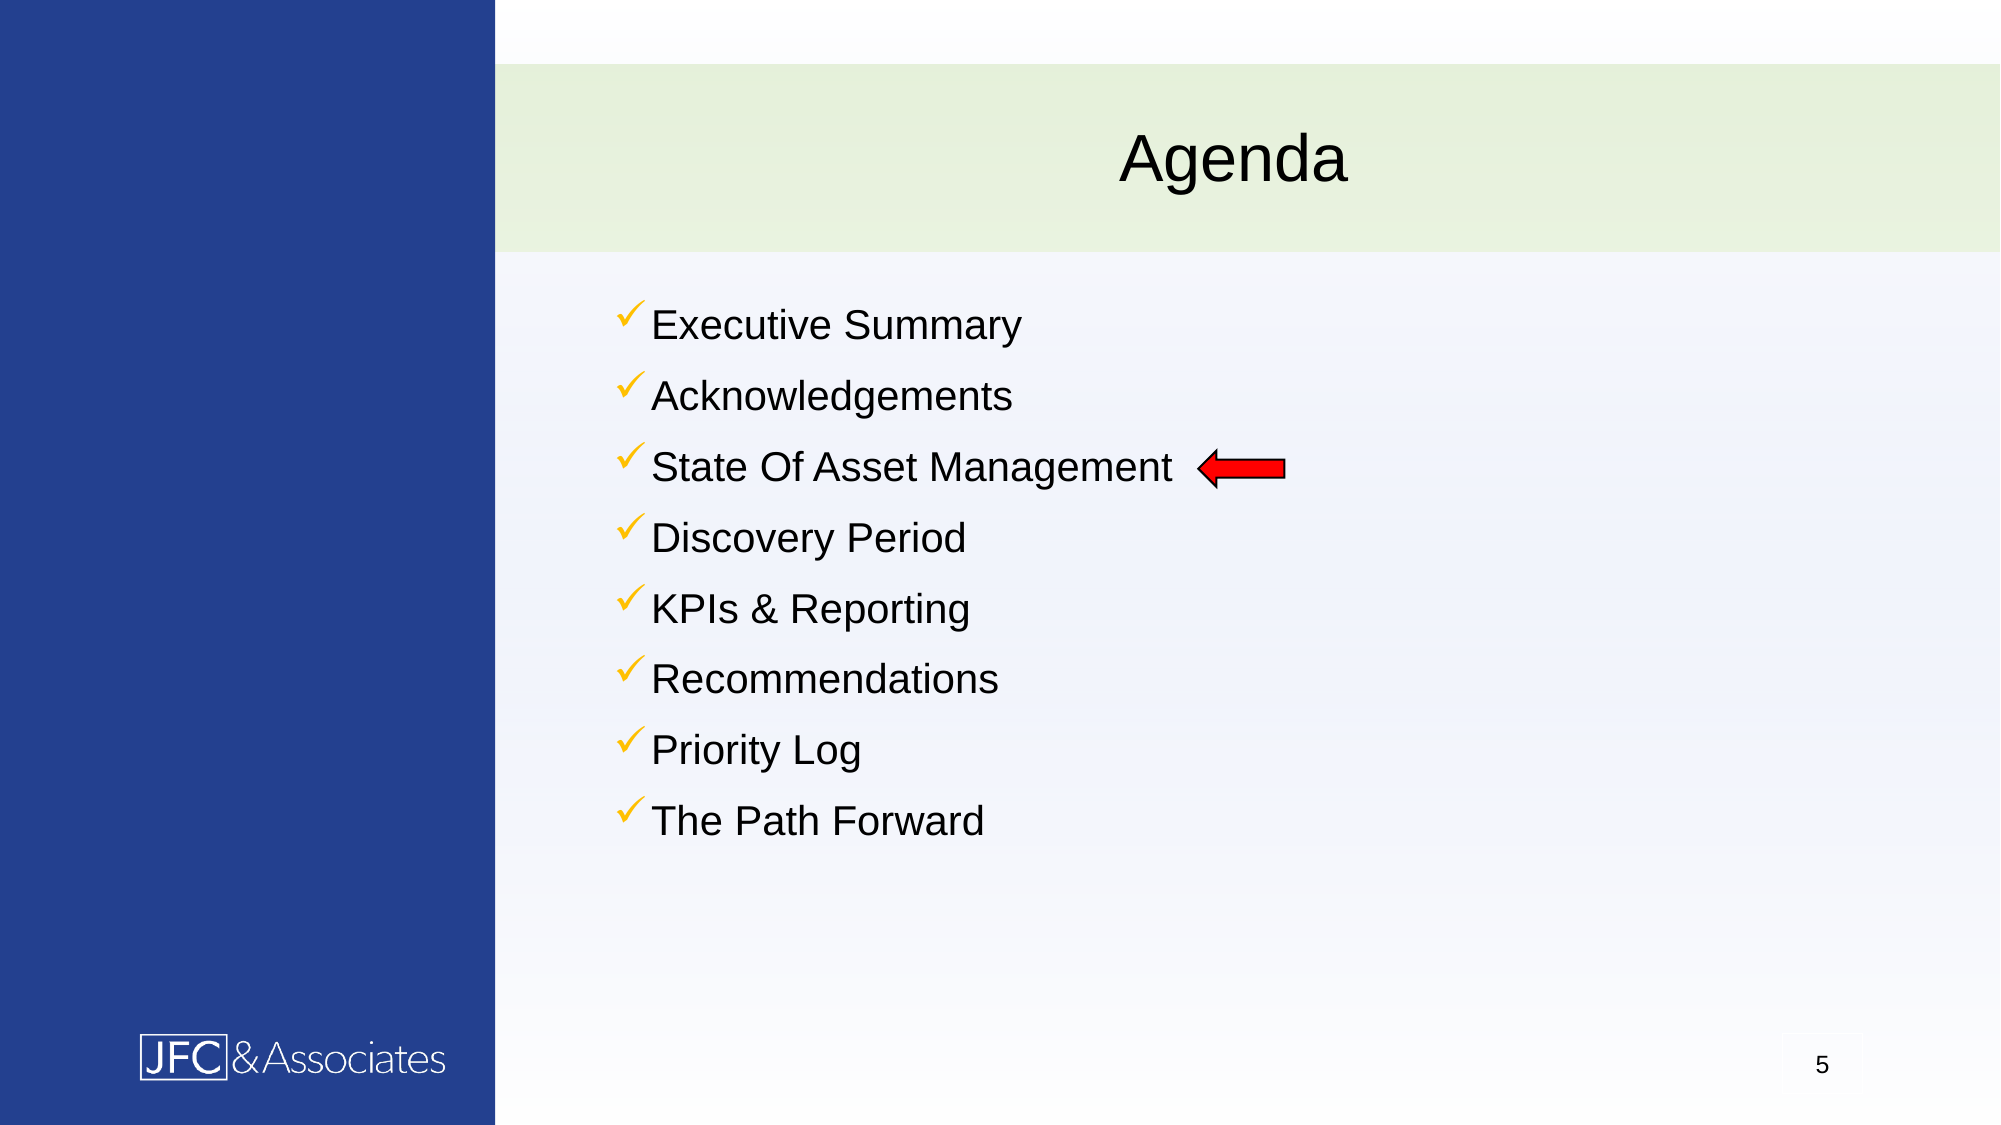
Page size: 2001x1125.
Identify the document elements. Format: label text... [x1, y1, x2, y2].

picture [123, 1020, 458, 1094]
slide_number 5 [1782, 1033, 1863, 1094]
text_box [1196, 448, 1286, 490]
list Agenda [694, 102, 1774, 206]
list Executive Summary Acknowledgements State Of Asset Management Discovery Period KPIs & Reporting Recommendations Priority Log The Path Forward [598, 290, 1799, 933]
